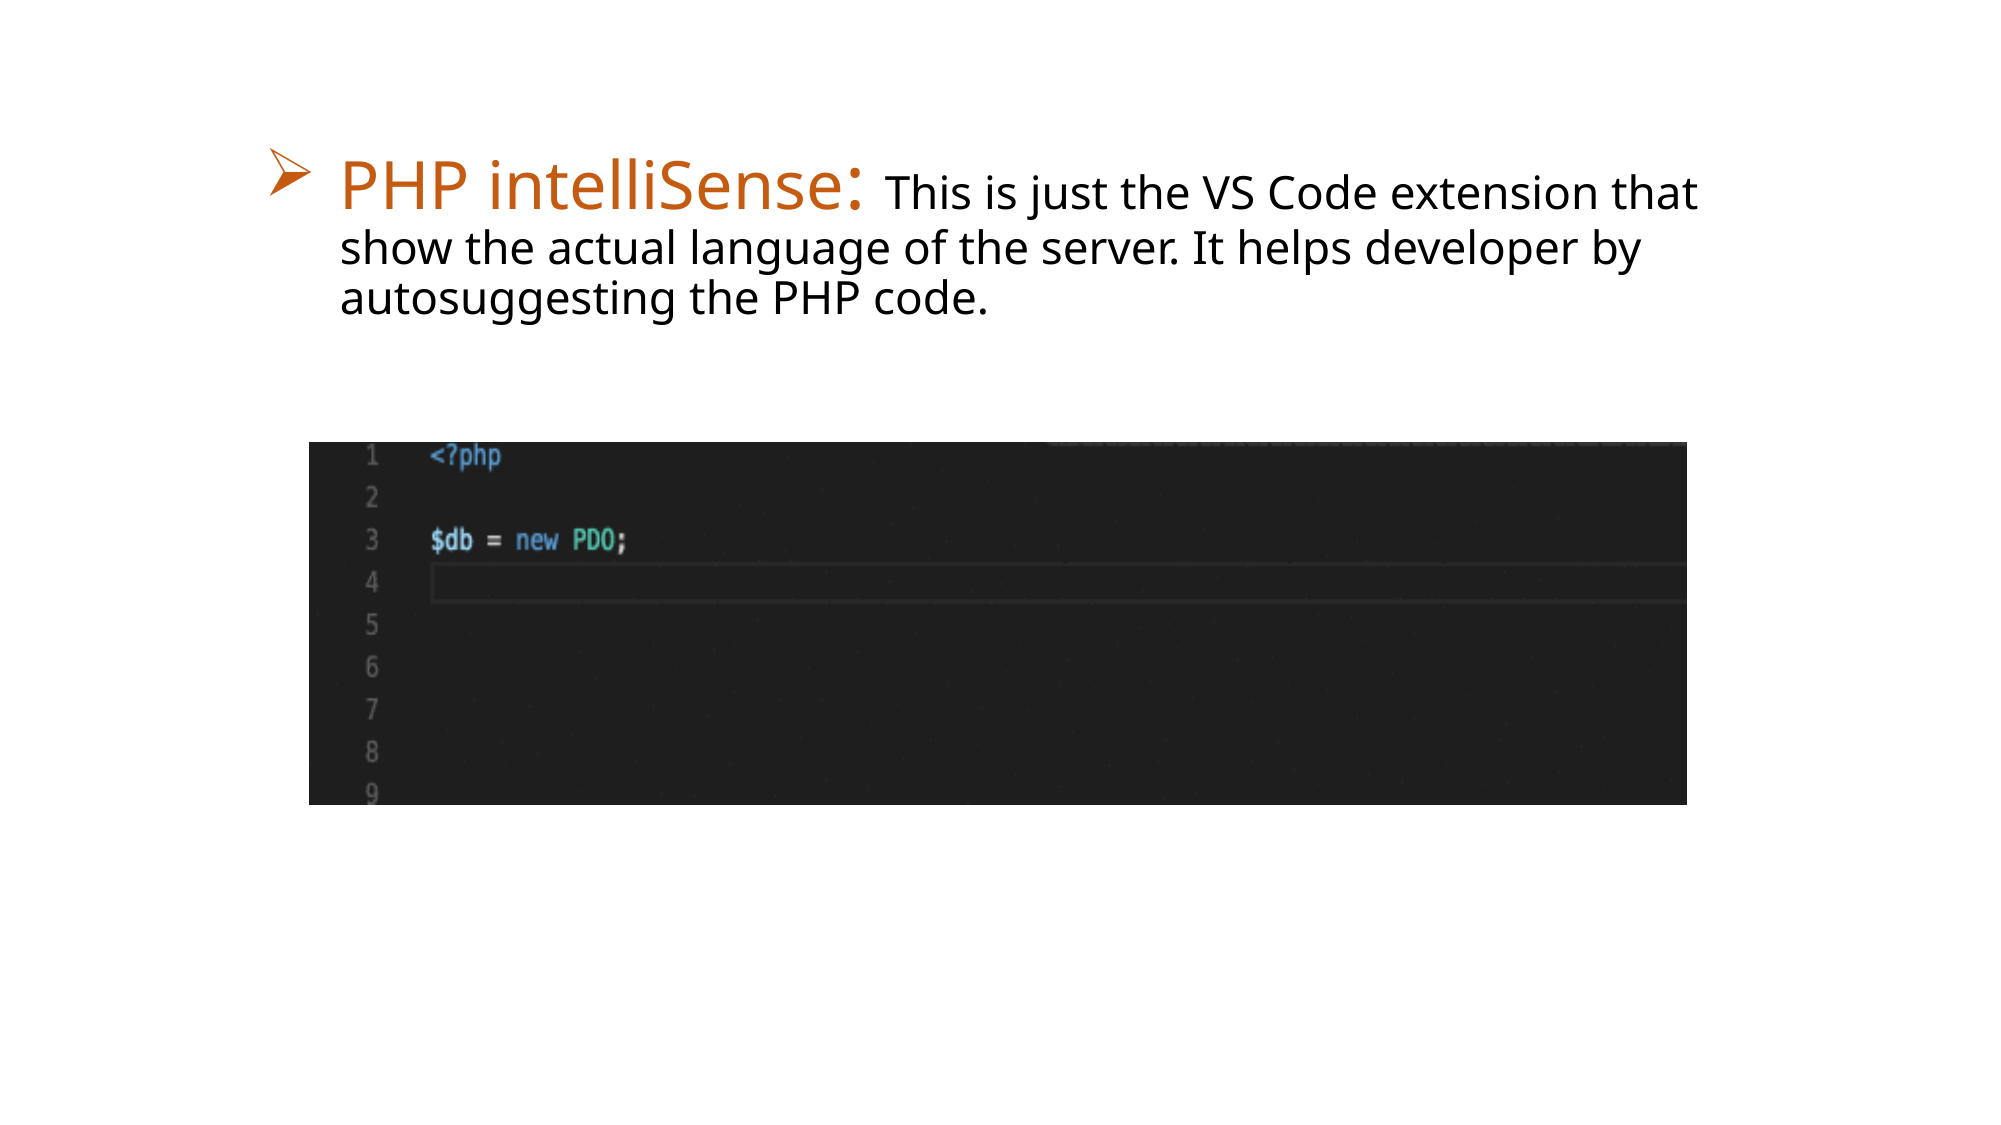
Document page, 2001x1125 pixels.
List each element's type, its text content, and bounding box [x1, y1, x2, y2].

picture [309, 442, 1687, 805]
title PHP intelliSense: This is just the VS Code extension that show the actual language of the server. It helps developer by autosuggesting the PHP code. [249, 127, 1750, 332]
